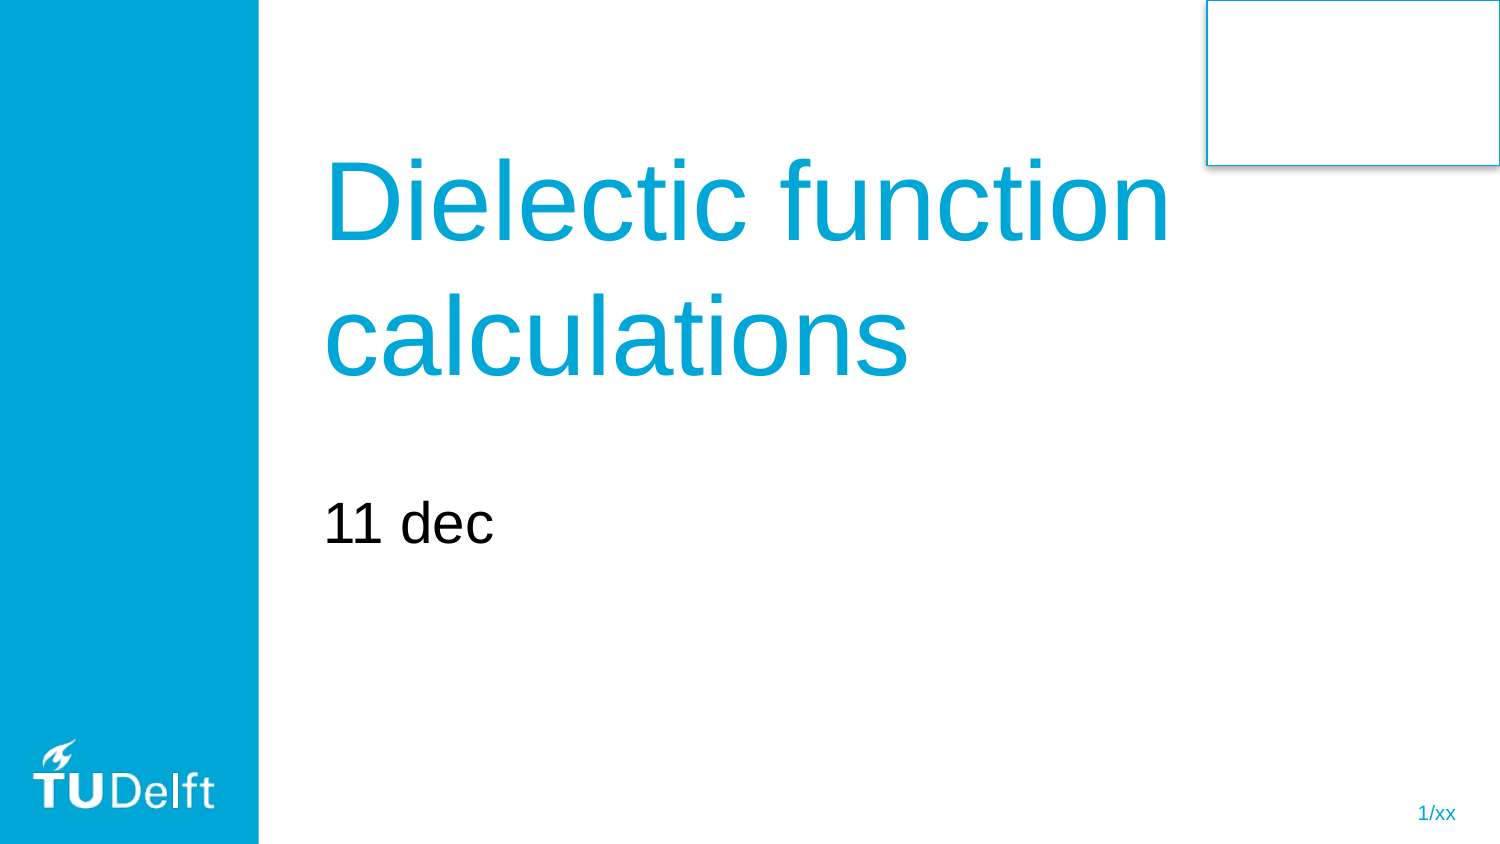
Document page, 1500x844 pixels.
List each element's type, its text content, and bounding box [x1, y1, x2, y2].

title Dielectic function calculations [308, 82, 1388, 443]
subtitle 11 dec [308, 478, 1275, 694]
